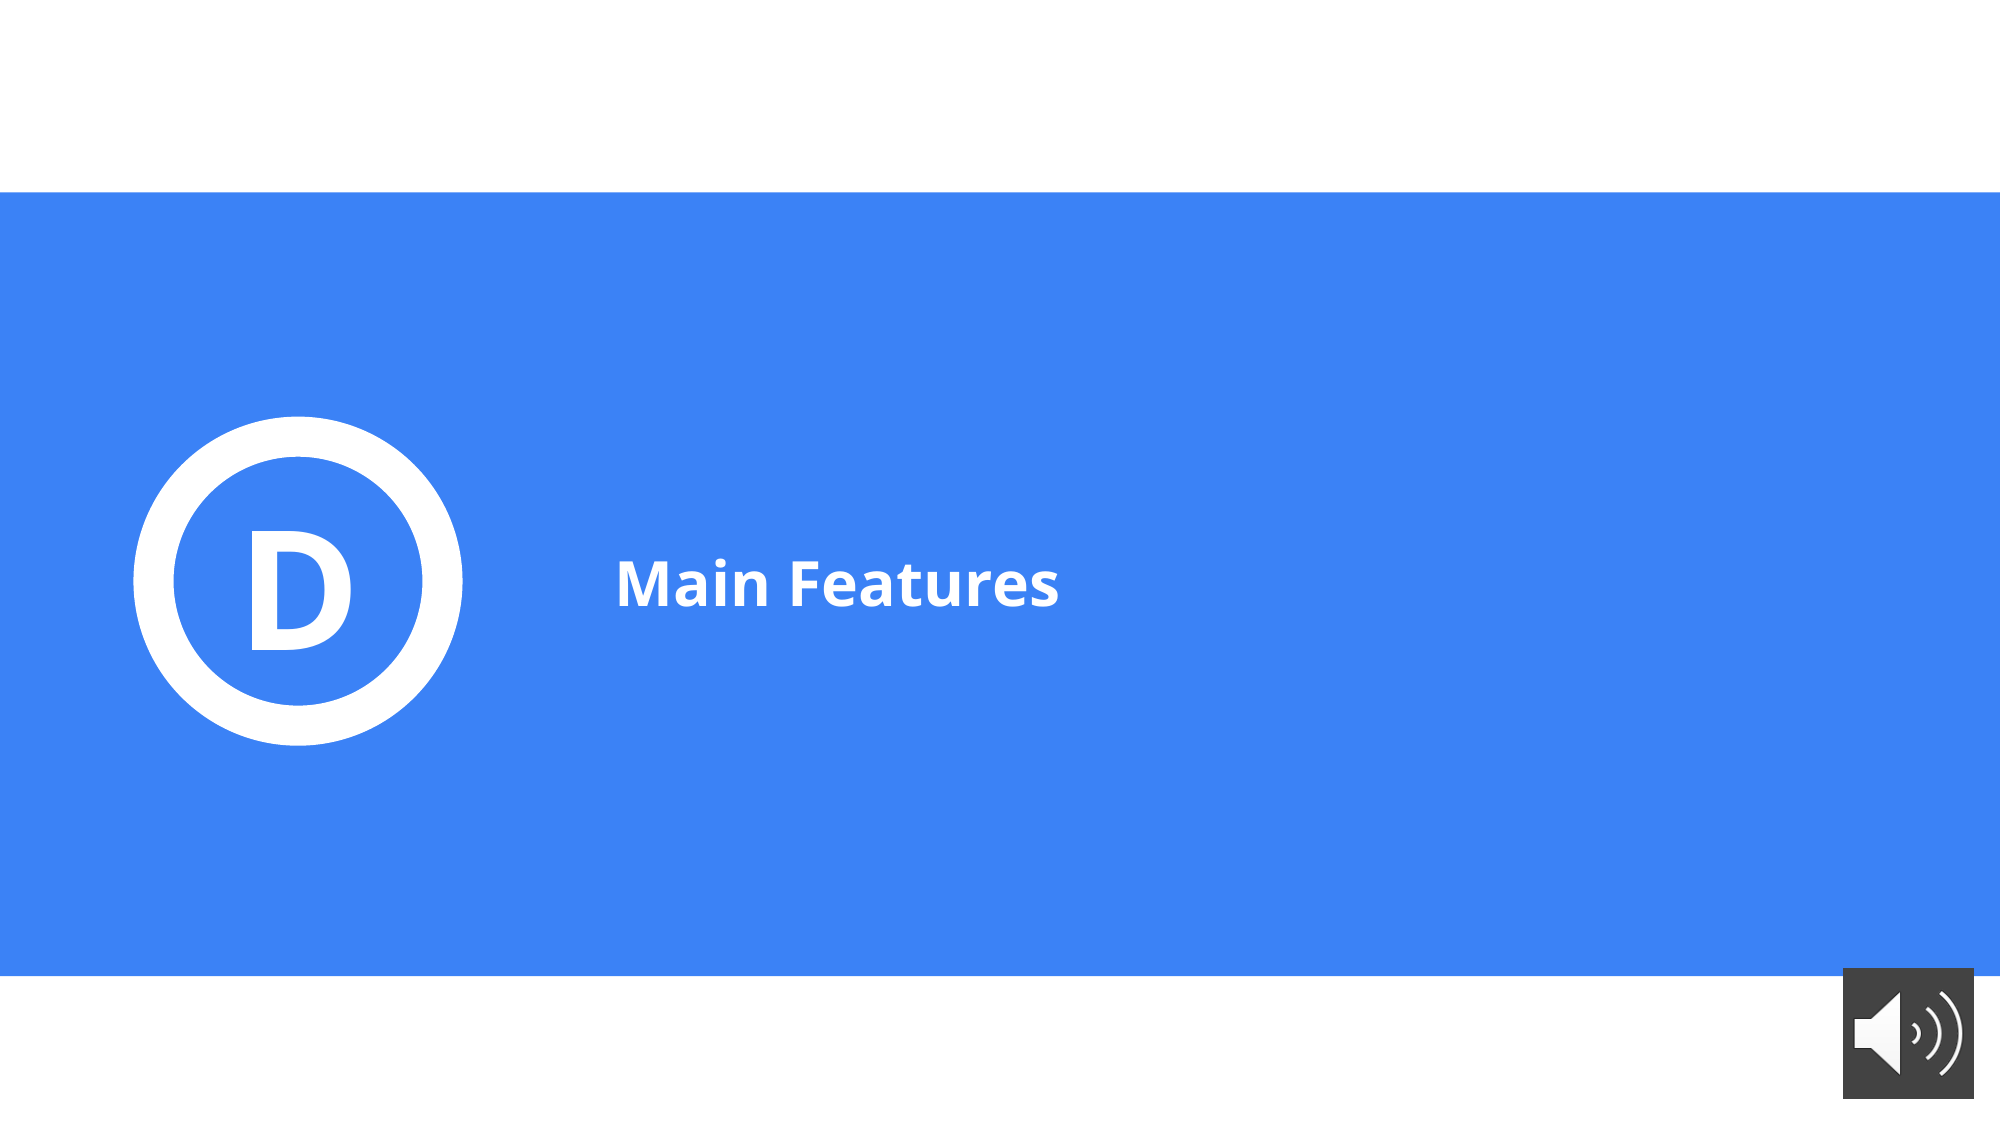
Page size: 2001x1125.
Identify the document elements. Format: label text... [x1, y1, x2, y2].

text_box [0, 191, 2000, 977]
picture [1841, 966, 1975, 1100]
text_box D [222, 476, 373, 692]
text_box [152, 435, 444, 727]
text_box Main Features [599, 506, 1817, 657]
